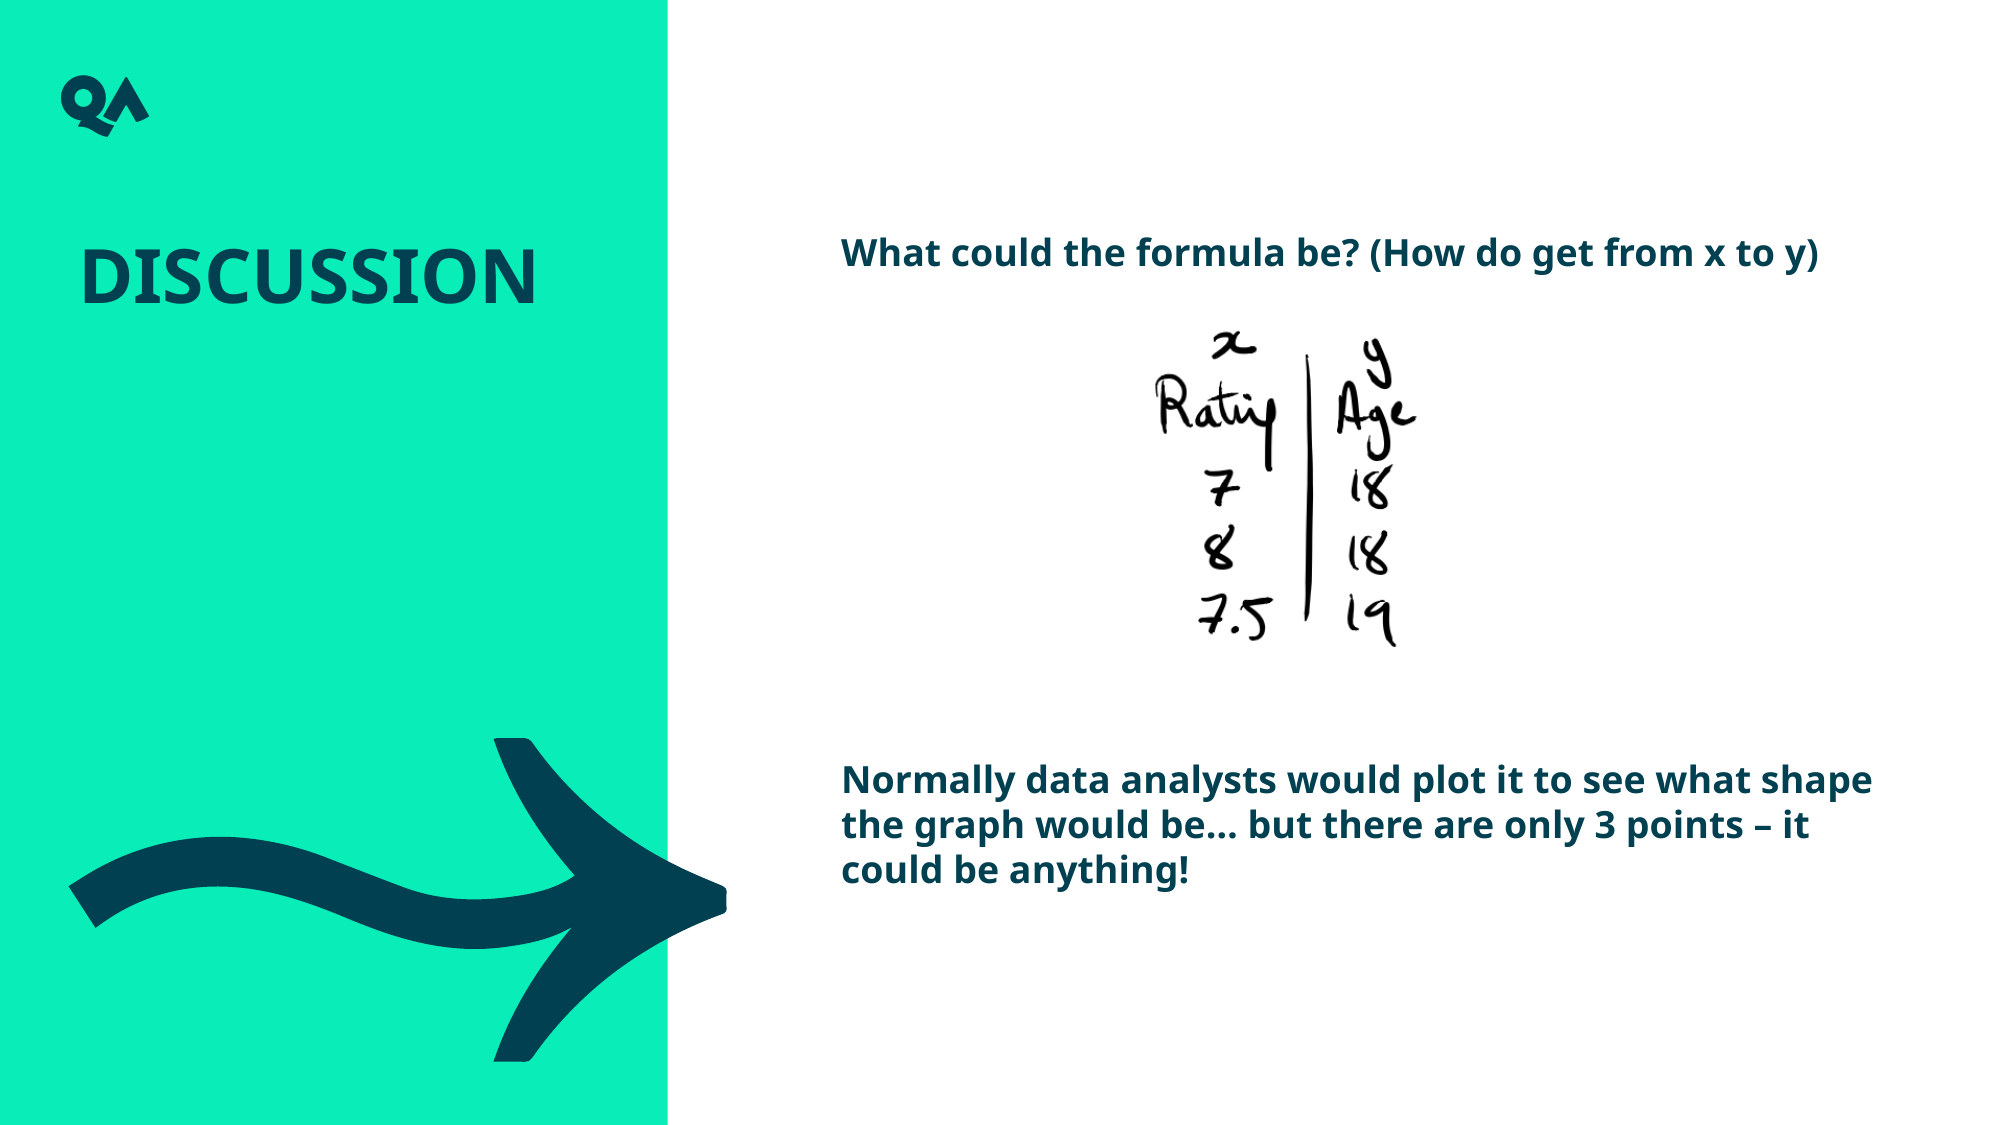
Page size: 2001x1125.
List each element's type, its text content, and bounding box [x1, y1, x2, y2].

picture [1149, 318, 1429, 673]
list What could the formula be? (How do get from x to y) Normally data analysts would plot it to see what shape the graph would be… but there are only 3 points – it could be anything! [826, 221, 1937, 1061]
picture [44, 61, 166, 148]
list discussion [63, 221, 628, 673]
